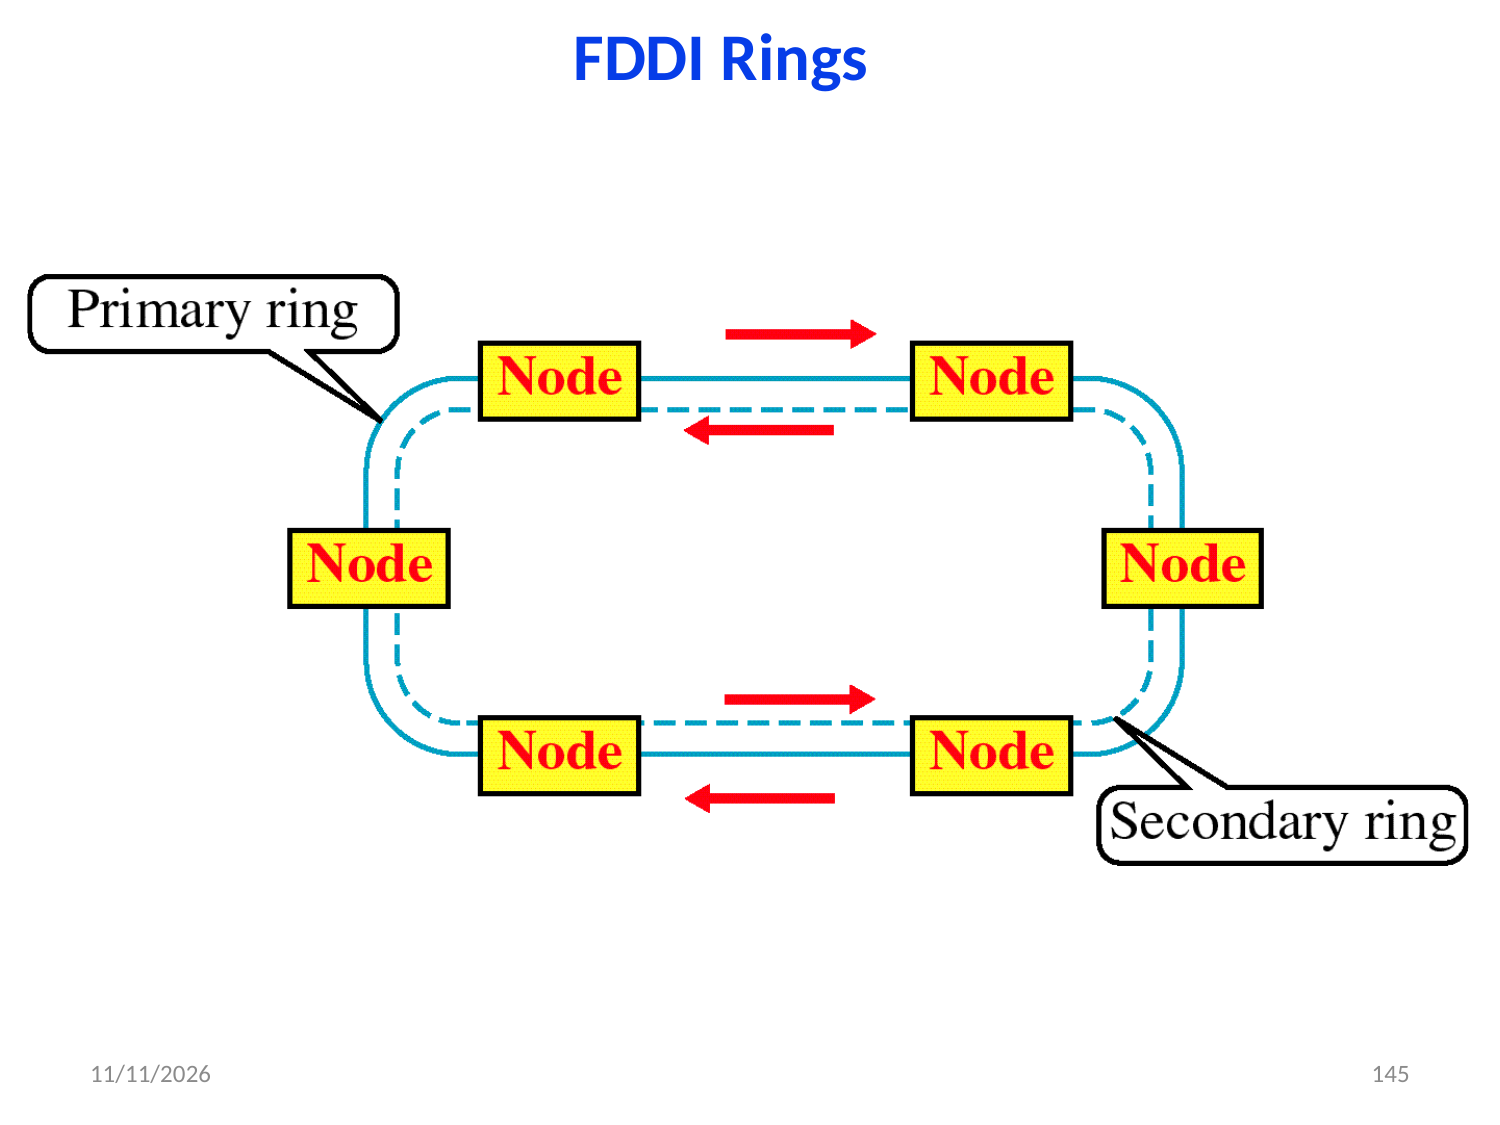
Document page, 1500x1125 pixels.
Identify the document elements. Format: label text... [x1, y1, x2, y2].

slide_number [75, 1042, 425, 1103]
picture [27, 273, 1469, 866]
slide_number 145 [1074, 1042, 1425, 1103]
text_box FDDI Rings [558, 6, 884, 102]
